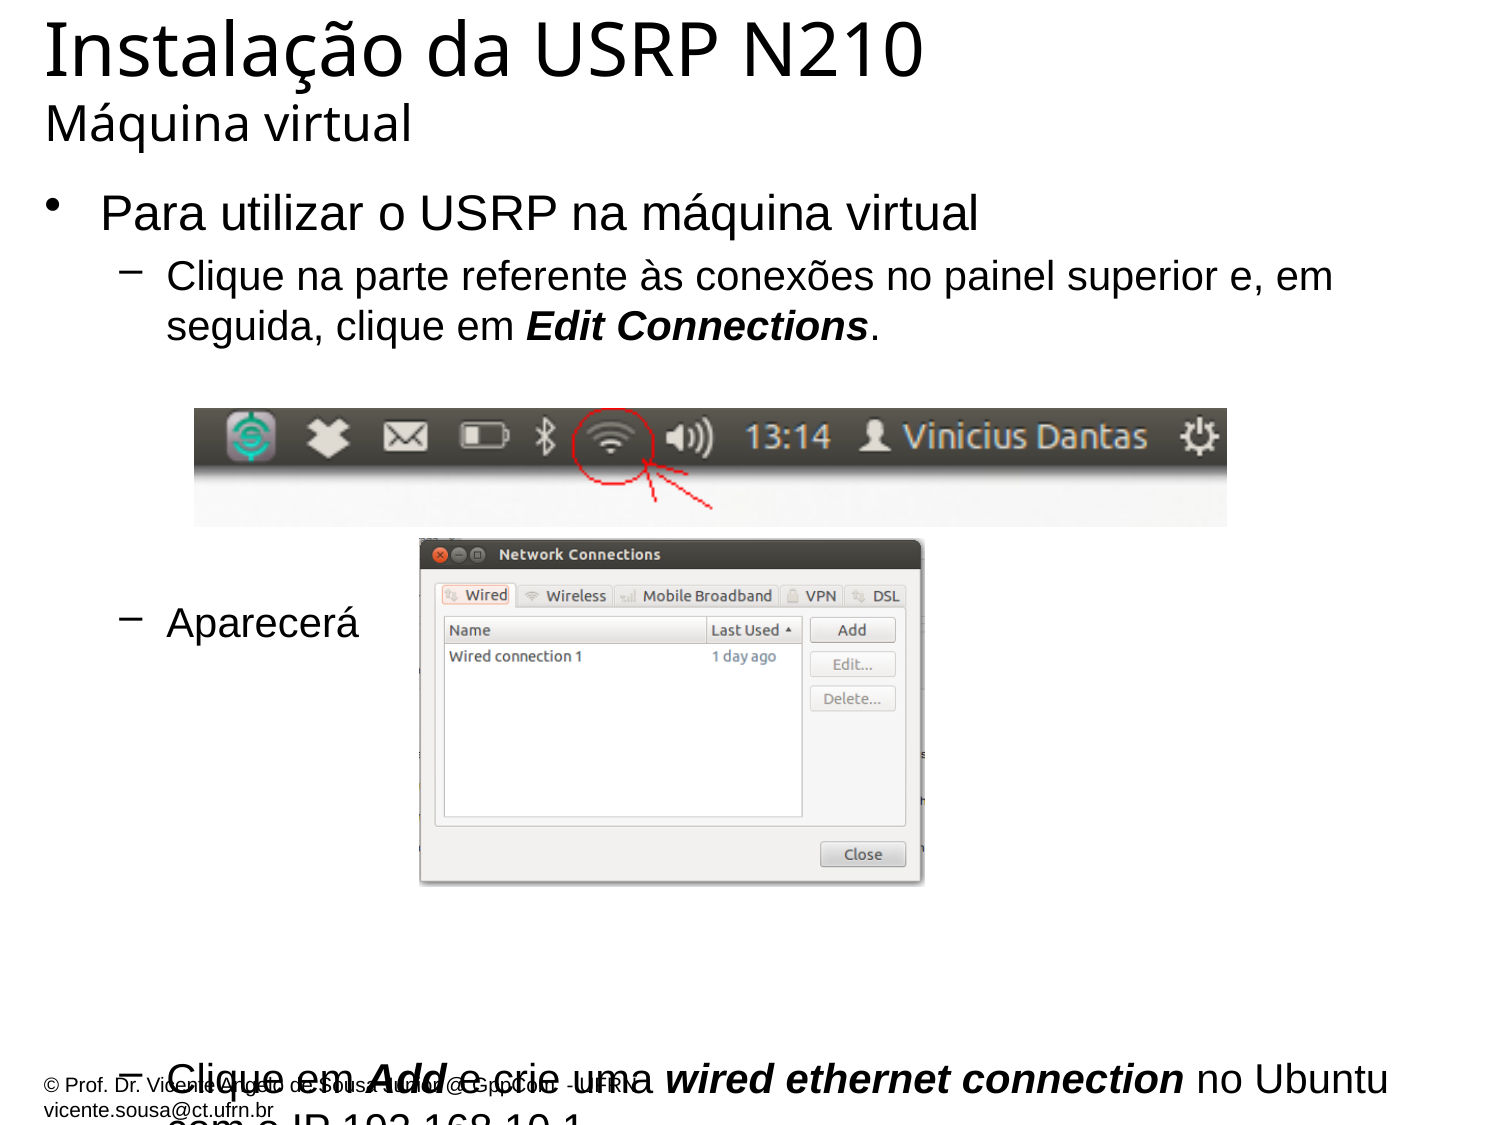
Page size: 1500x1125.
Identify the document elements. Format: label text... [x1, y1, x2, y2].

title Instalação da USRP N210 Máquina virtual [29, 7, 1393, 146]
list Para utilizar o USRP na máquina virtual Clique na parte referente às conexões no painel superior e, em seguida, clique em Edit Connections. Aparecerá Clique em Add e crie uma wired ethernet connection no Ubuntu com o IP 192.168.10.1. [29, 172, 1438, 1036]
picture [194, 408, 1227, 528]
picture [418, 538, 925, 887]
